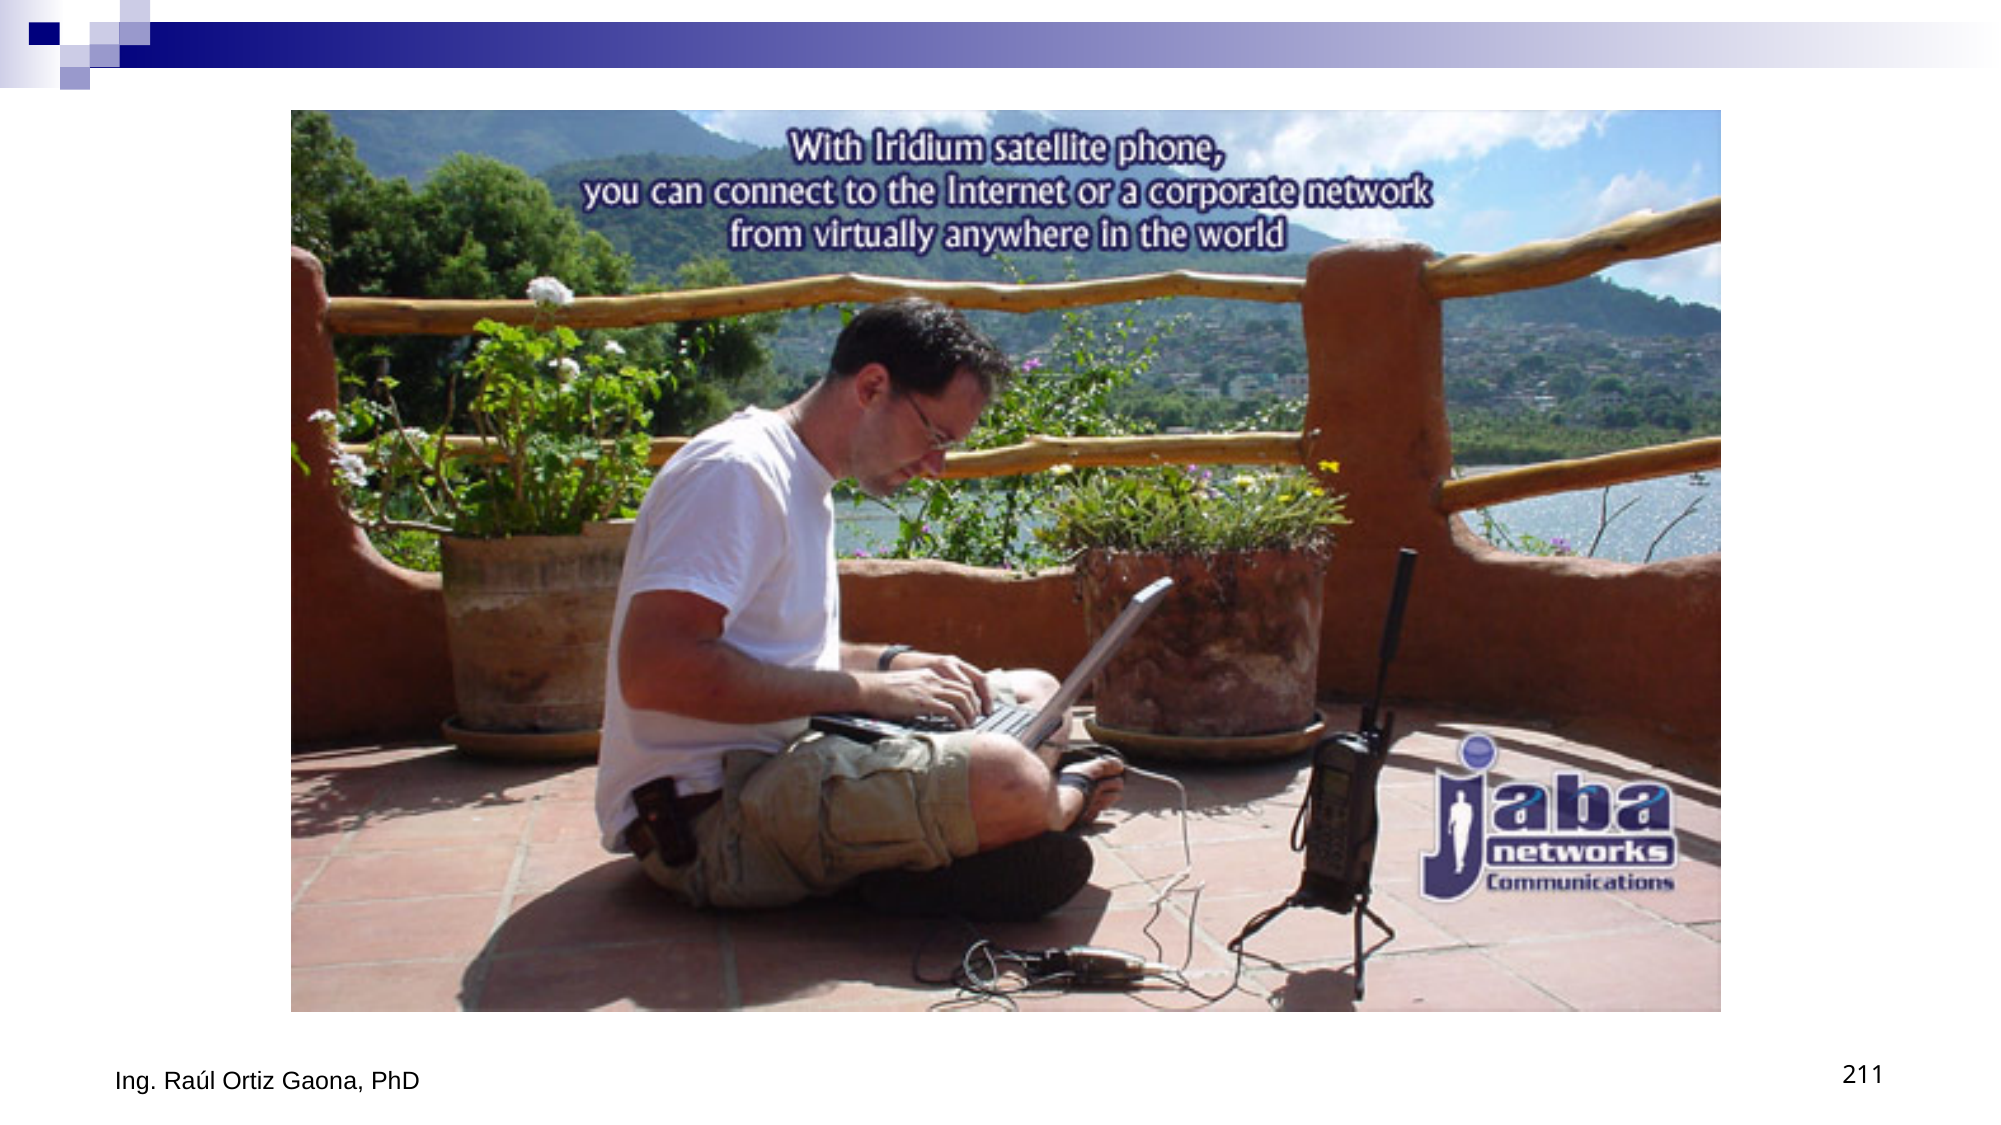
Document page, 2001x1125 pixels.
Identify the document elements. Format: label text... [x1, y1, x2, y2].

slide_number 211 [1433, 1025, 1900, 1100]
slide_number Ing. Raúl Ortiz Gaona, PhD [99, 1024, 567, 1103]
picture [290, 110, 1721, 1012]
